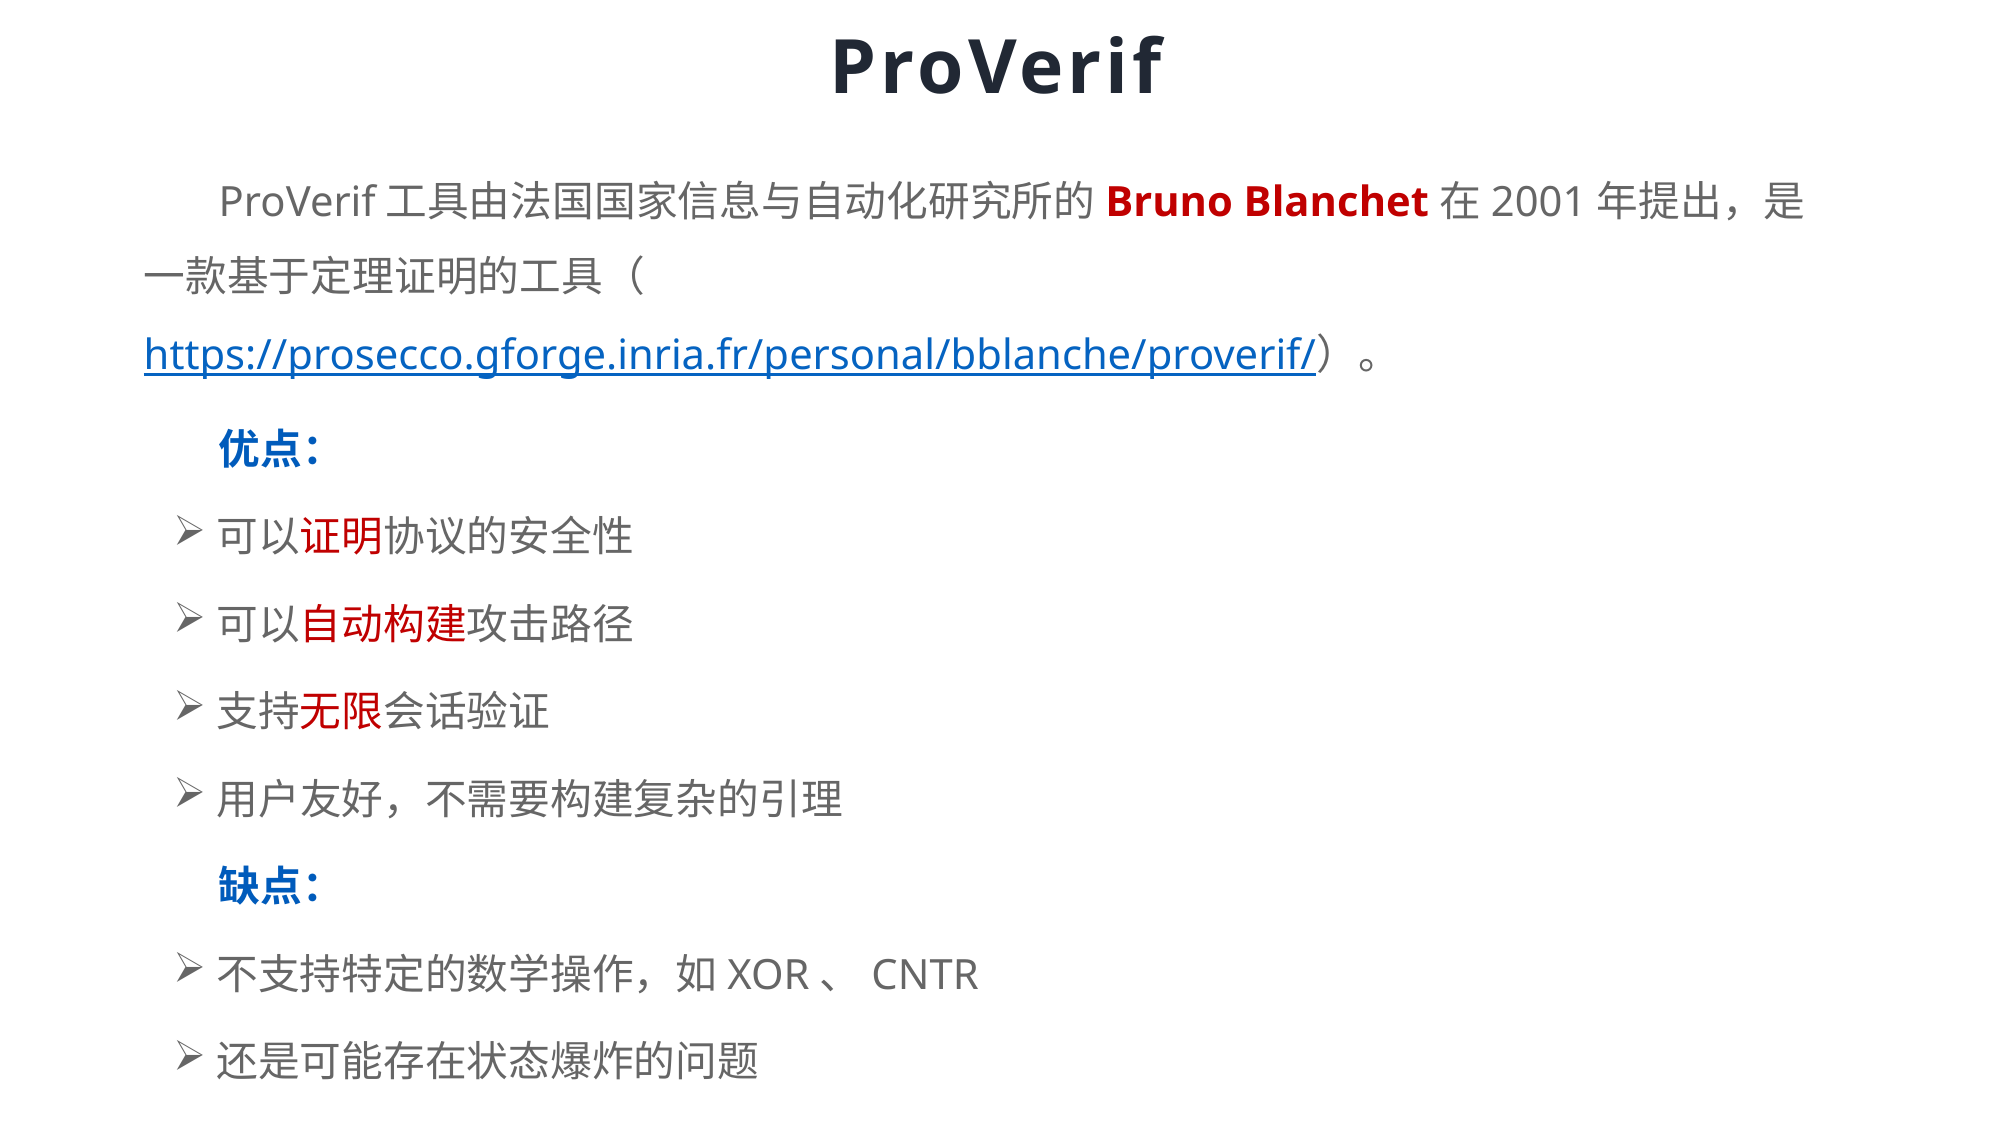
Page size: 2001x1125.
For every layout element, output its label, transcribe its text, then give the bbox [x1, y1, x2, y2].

title ProVerif [40, 14, 1953, 113]
text_box ProVerif工具由法国国家信息与自动化研究所的Bruno Blanchet在2001年提出，是一款基于定理证明的工具（https://prosecco.gforge.inria.fr/personal/bblanche/proverif/）。 优点： 可以证明协议的安全性 可以自动构建攻击路径 支持无限会话验证 用户友好，不需要构建复杂的引理 缺点： 不支持特定的数学操作，如XOR、CNTR 还是可能存在状态爆炸的问题 [128, 142, 1838, 1093]
